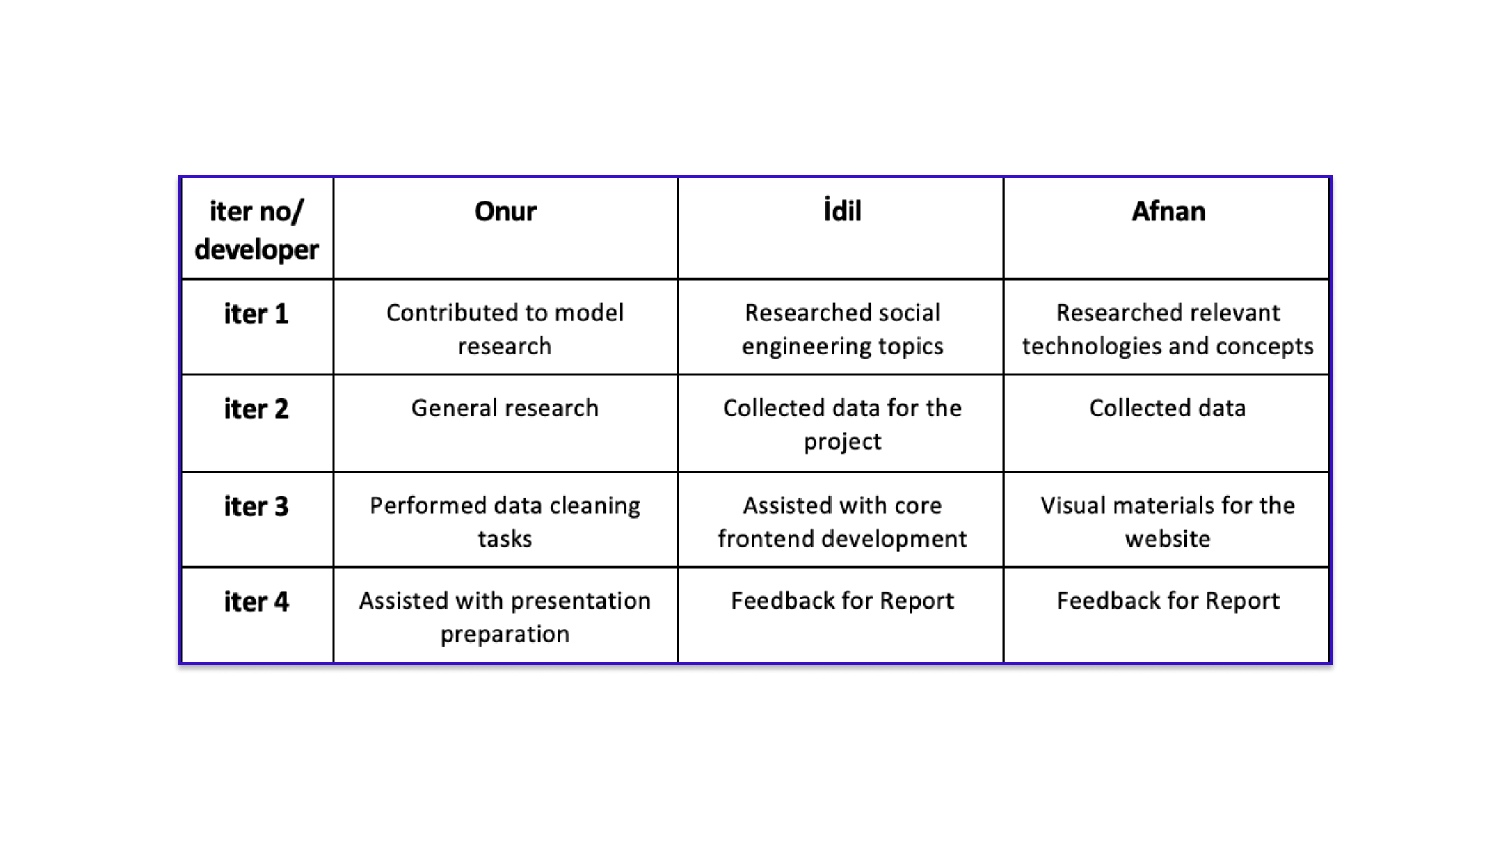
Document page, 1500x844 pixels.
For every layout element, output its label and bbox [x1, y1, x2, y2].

picture [172, 173, 1338, 674]
